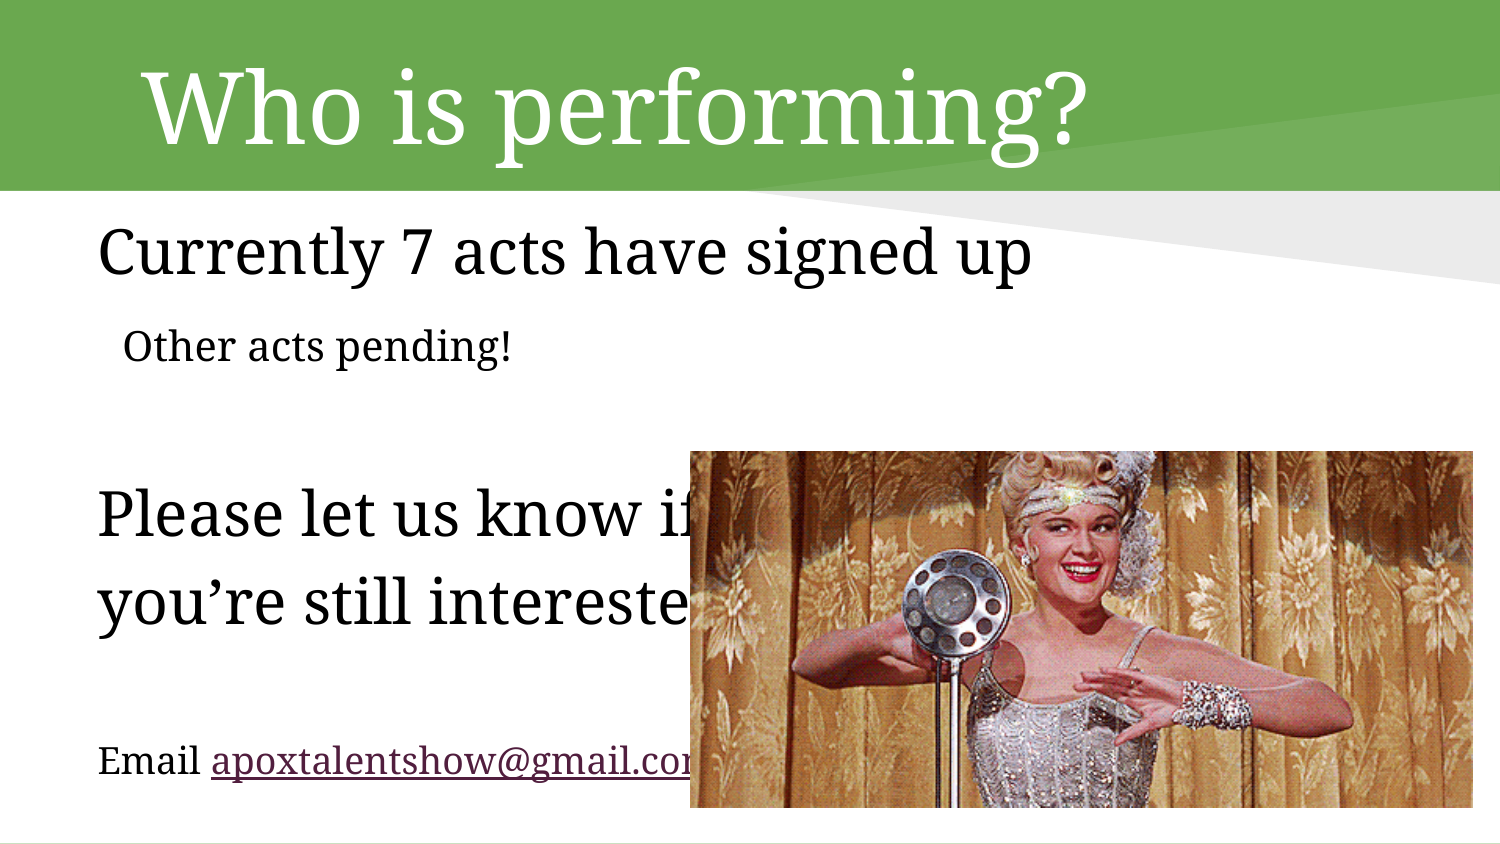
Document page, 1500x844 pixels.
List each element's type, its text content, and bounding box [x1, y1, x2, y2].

list Currently 7 acts have signed up Other acts pending! Please let us know if you’re still interested! Email apoxtalentshow@gmail.com [51, 196, 1402, 808]
picture [690, 451, 1473, 809]
title Who is performing? [75, 33, 1425, 175]
